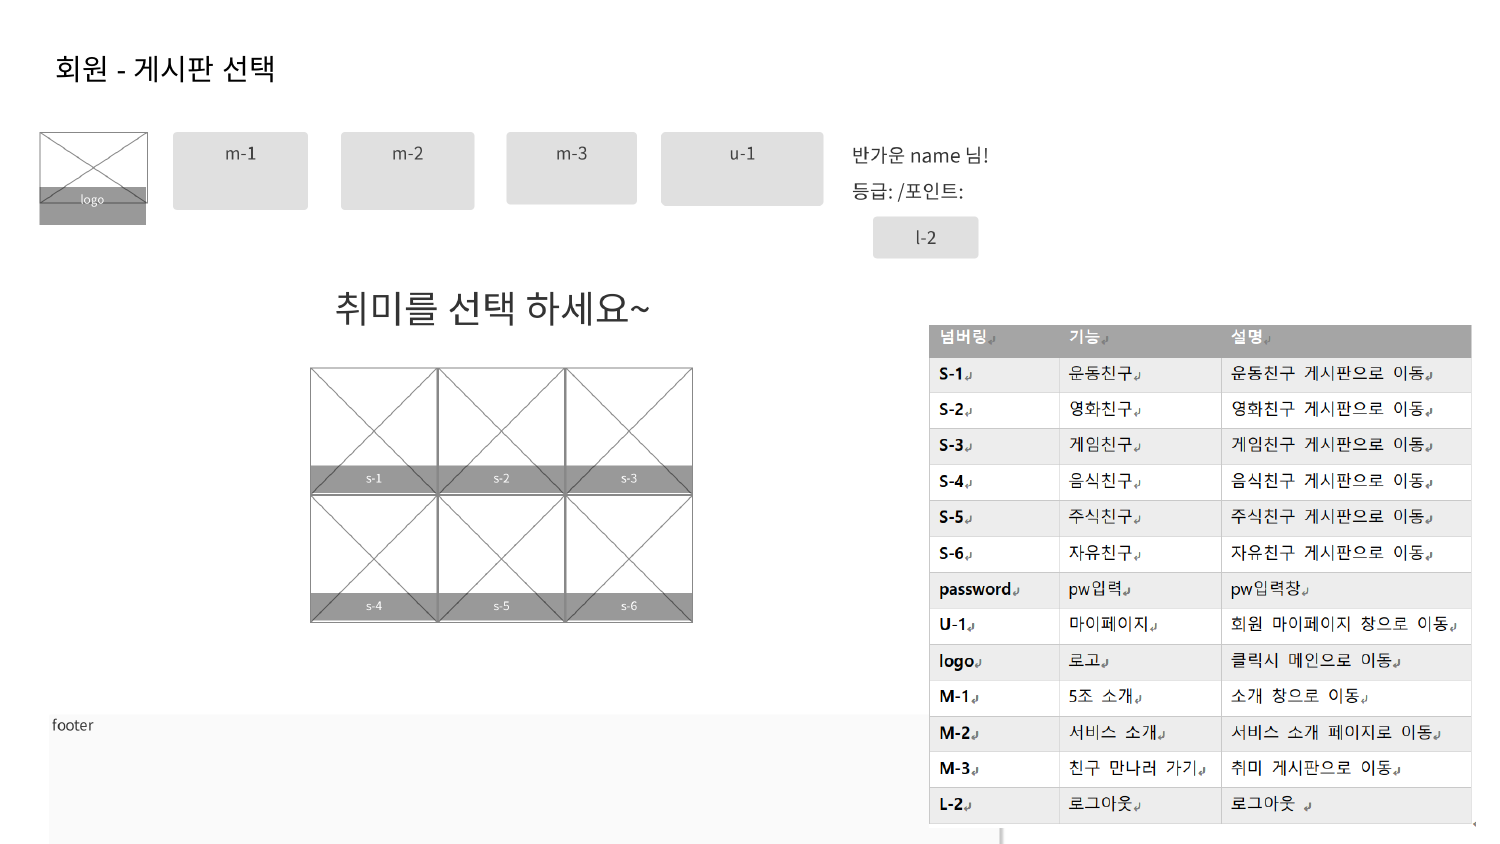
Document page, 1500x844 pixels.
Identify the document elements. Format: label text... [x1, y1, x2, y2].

text_box 회원-게시판 선택 [40, 36, 1245, 102]
picture [0, 101, 1477, 844]
